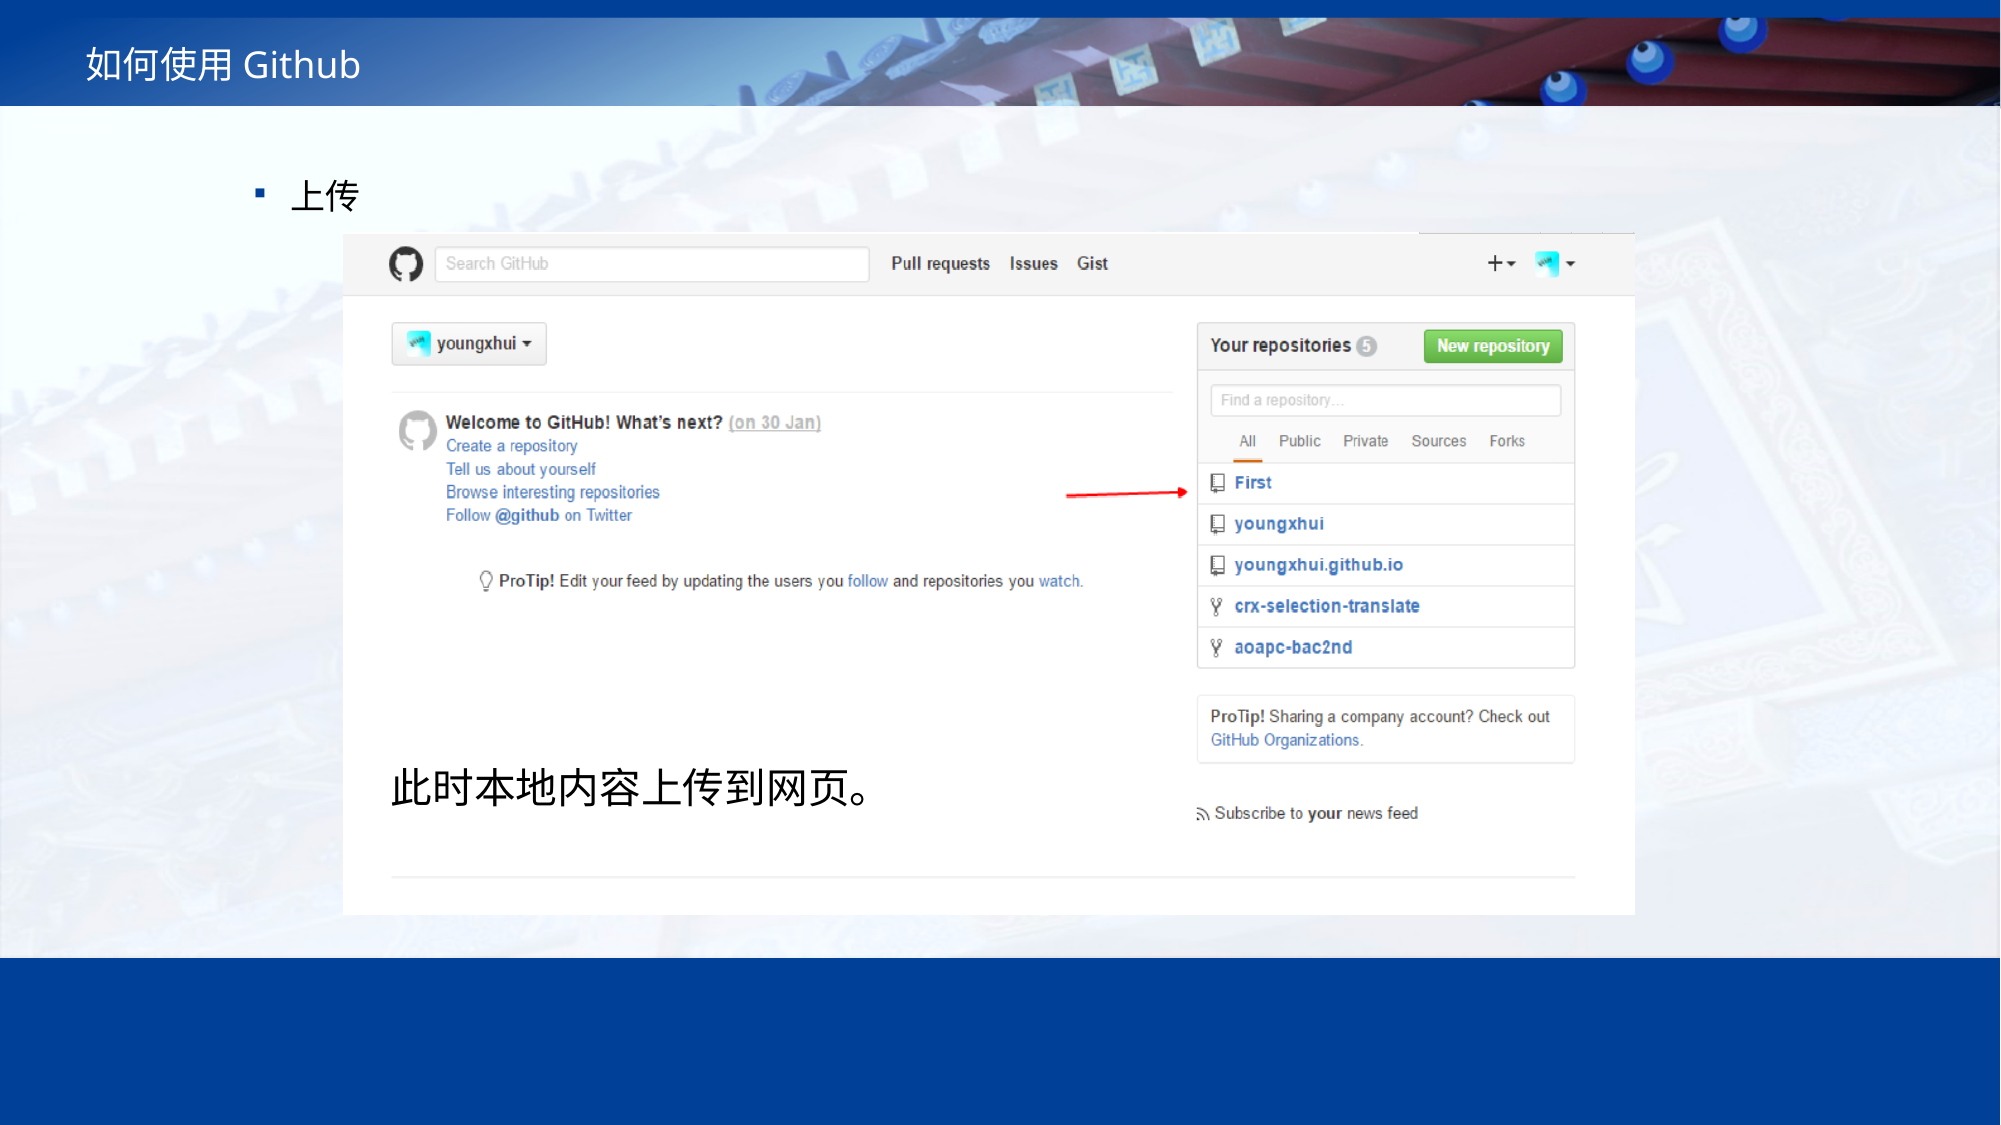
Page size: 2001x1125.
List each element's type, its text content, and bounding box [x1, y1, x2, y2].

picture [0, 0, 2001, 958]
text_box 此时本地内容上传到网页。 [375, 915, 1535, 994]
list 上传 [238, 146, 1001, 225]
title 如何使用Github [70, 38, 1487, 94]
